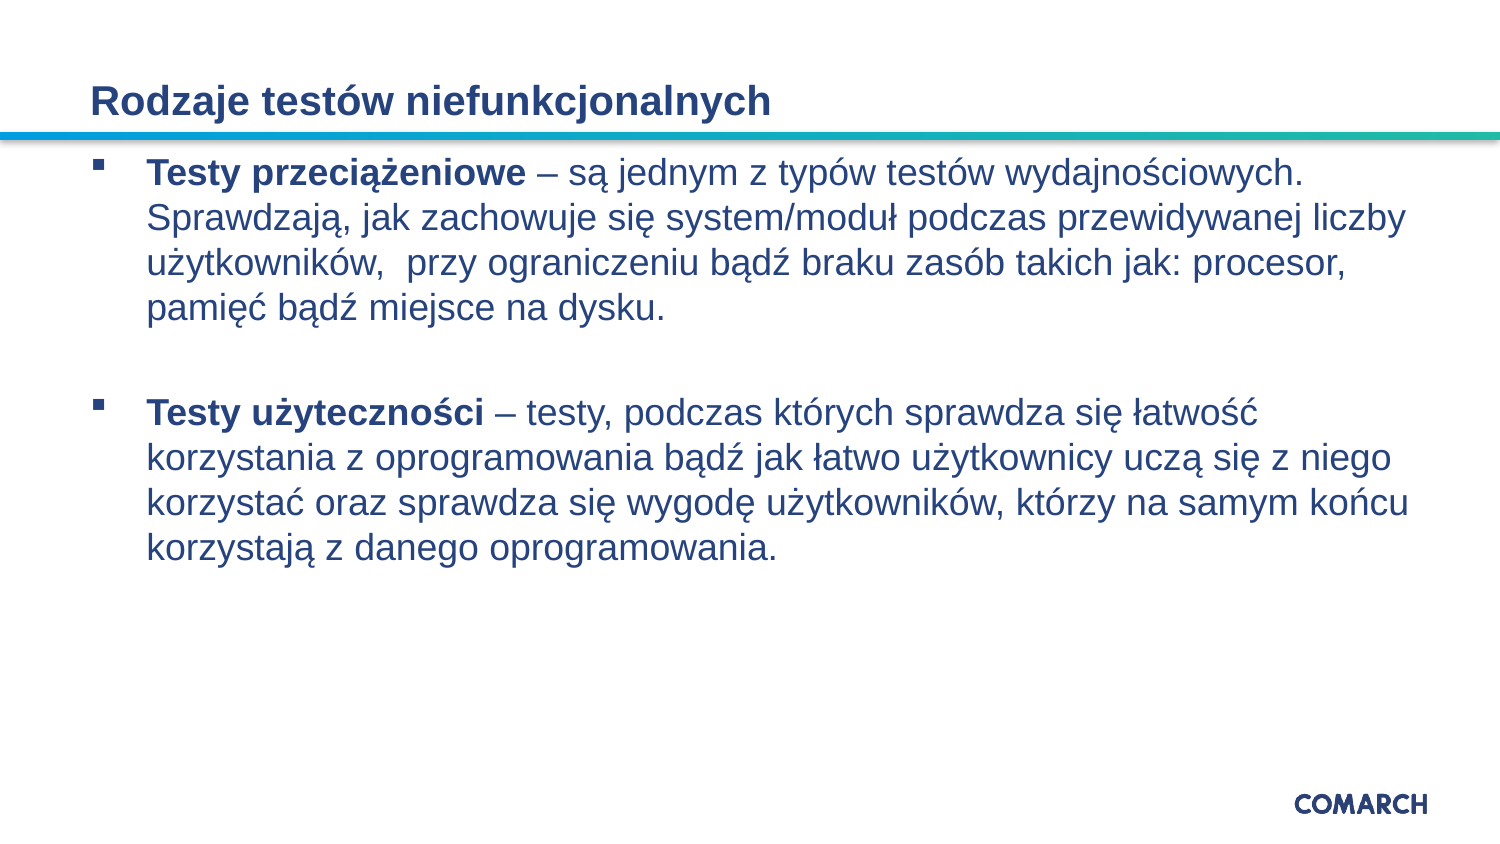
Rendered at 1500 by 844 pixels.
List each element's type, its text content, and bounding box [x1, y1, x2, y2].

list Testy przeciążeniowe – są jednym z typów testów wydajnościowych. Sprawdzają, jak zachowuje się system/moduł podczas przewidywanej liczby użytkowników, przy ograniczeniu bądź braku zasób takich jak: procesor, pamięć bądź miejsce na dysku. Testy użyteczności – testy, podczas których sprawdza się łatwość korzystania z oprogramowania bądź jak łatwo użytkownicy uczą się z niego korzystać oraz sprawdza się wygodę użytkowników, którzy na samym końcu korzystają z danego oprogramowania. [75, 140, 1427, 782]
picture [1294, 793, 1427, 814]
title Rodzaje testów niefunkcjonalnych [75, 19, 1425, 132]
